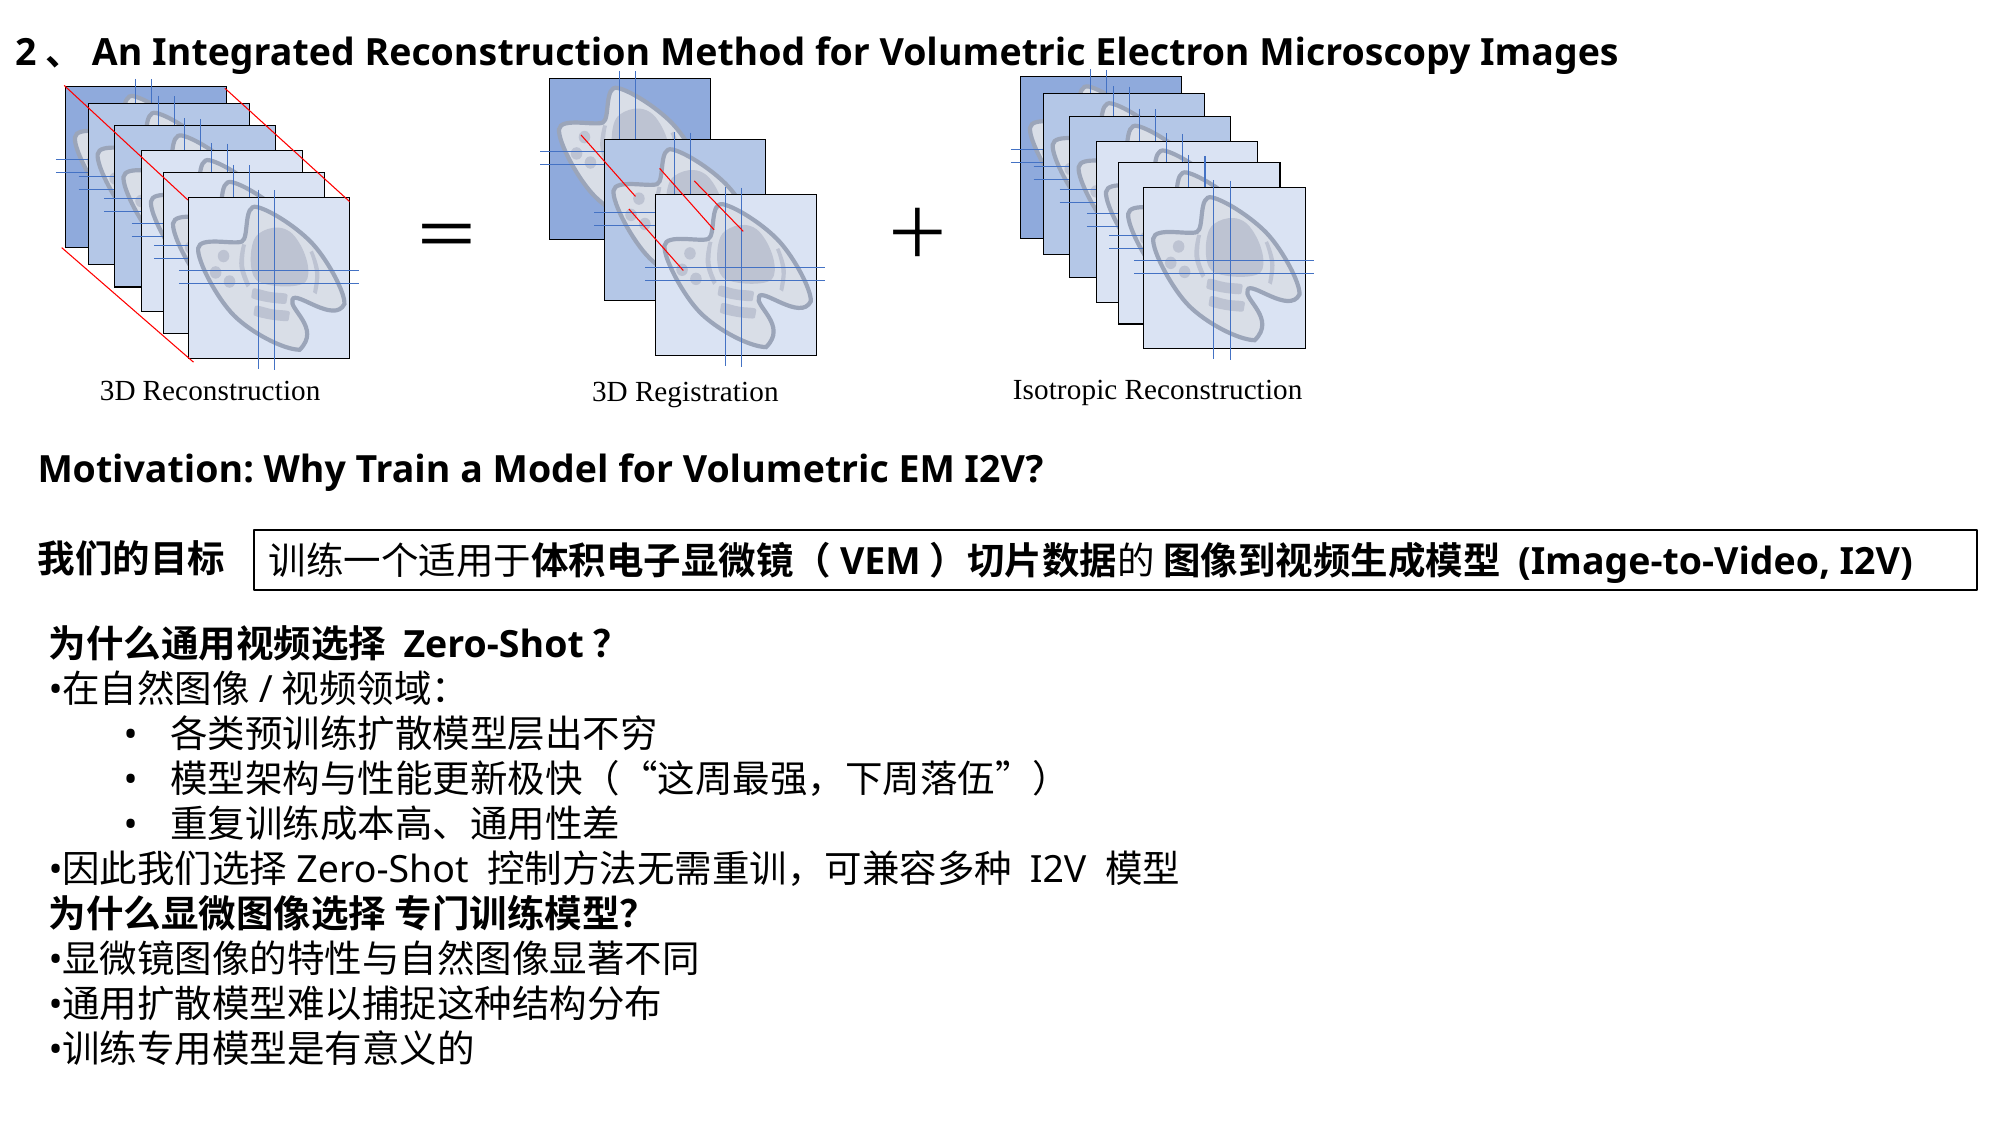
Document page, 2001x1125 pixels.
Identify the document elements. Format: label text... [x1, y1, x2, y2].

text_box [131, 200, 153, 247]
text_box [64, 85, 188, 200]
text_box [645, 186, 825, 367]
text_box Isotropic Reconstruction [985, 363, 1331, 414]
text_box 训练一个适用于体积电子显微镜（VEM）切片数据的 图像到视频生成模型 (Image-to-Video, I2V) [253, 529, 1978, 590]
text_box 为什么通用视频选择 Zero-Shot？ 在自然图像/视频领域： 各类预训练扩散模型层出不穷 模型架构与性能更新极快（“这周最强，下周落伍”） 重复训练成本高、通用性差 因此我们选择Zero-Shot 控制方法无需重训，可兼容多种 I2V 模型 为什么显微图像选择 专门训练模型？ 显微镜图像的特性与自然图像显著不同 通用扩散模型难以捕捉这种结构分布 训练专用模型是有意义的 [33, 613, 1905, 1078]
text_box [580, 134, 636, 197]
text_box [655, 117, 711, 179]
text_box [1033, 86, 1214, 267]
text_box ＋ [849, 183, 987, 279]
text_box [188, 142, 224, 164]
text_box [104, 200, 131, 247]
text_box 3D Registration [551, 364, 821, 415]
text_box Motivation: Why Train a Model for Volumetric EM I2V? 我们的目标 [22, 437, 1415, 587]
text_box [55, 78, 236, 259]
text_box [1134, 180, 1314, 361]
text_box 2、An Integrated Reconstruction Method for Volumetric Electron Microscopy Images [0, 0, 1872, 81]
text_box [188, 118, 224, 142]
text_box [78, 200, 104, 247]
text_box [188, 95, 224, 118]
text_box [224, 88, 350, 202]
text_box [1010, 69, 1191, 250]
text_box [188, 164, 224, 189]
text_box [153, 200, 178, 247]
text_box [178, 189, 359, 370]
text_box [1109, 155, 1289, 336]
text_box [539, 70, 720, 251]
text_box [1086, 133, 1267, 314]
text_box 3D Reconstruction [76, 364, 345, 415]
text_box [628, 209, 684, 271]
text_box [1059, 108, 1240, 289]
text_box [61, 247, 194, 363]
text_box ＝ [378, 185, 516, 280]
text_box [694, 180, 744, 232]
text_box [594, 132, 774, 313]
